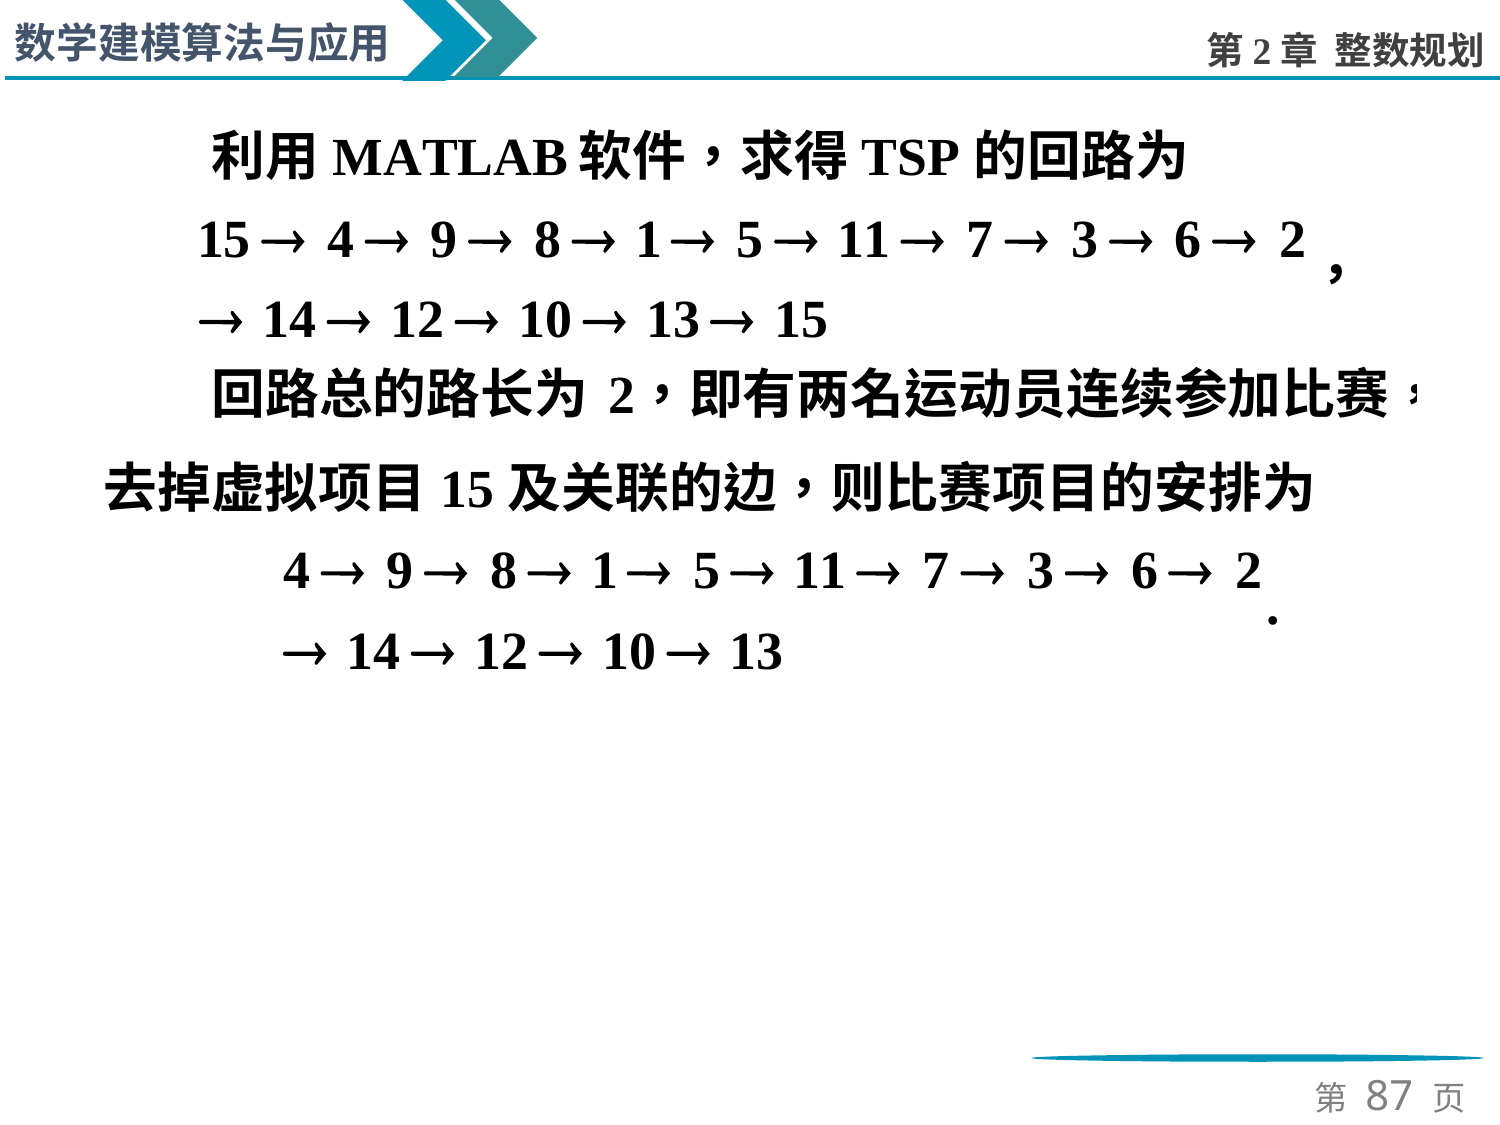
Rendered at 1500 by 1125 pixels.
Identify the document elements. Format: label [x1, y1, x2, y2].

text_box [103, 120, 1417, 962]
